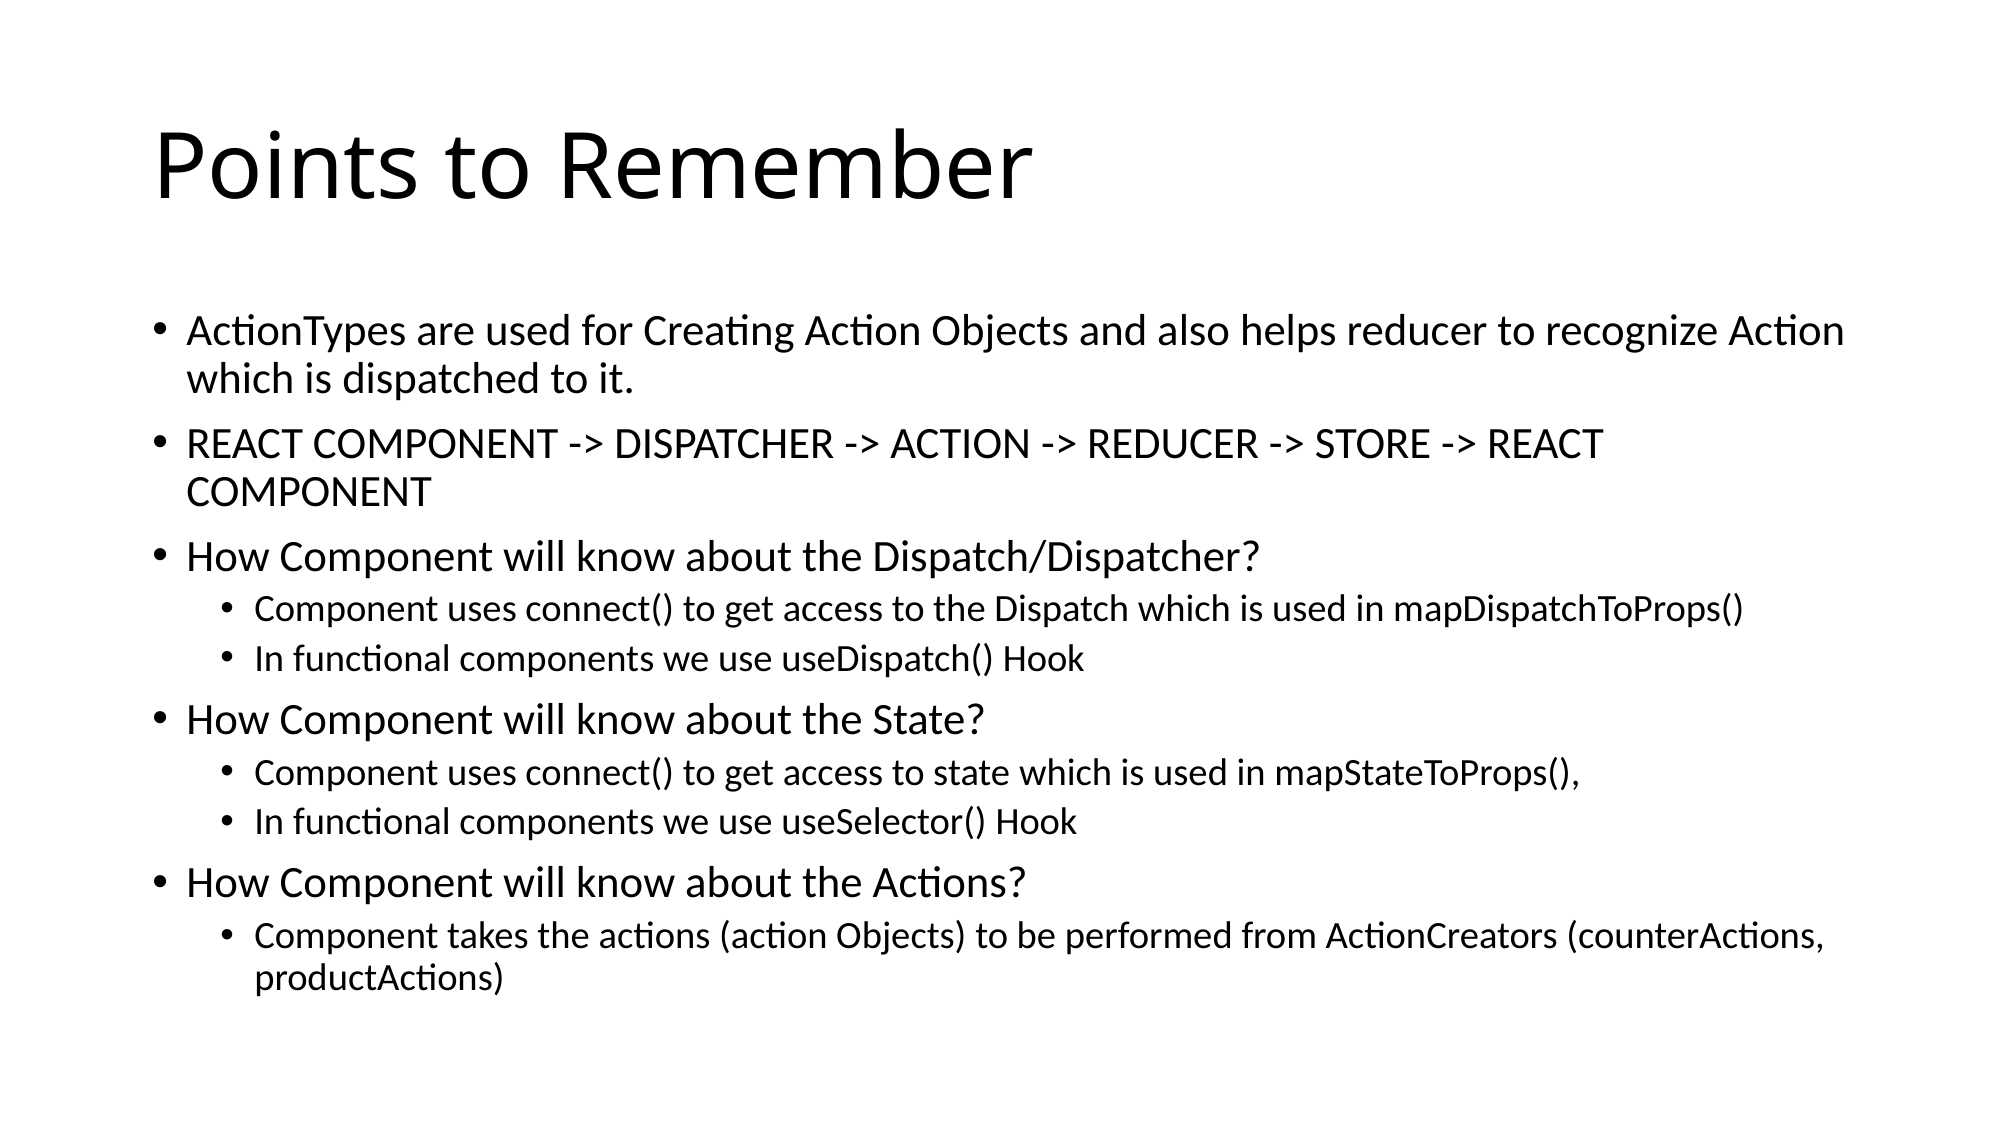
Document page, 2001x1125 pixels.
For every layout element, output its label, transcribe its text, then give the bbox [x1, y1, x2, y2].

title Points to Remember [137, 59, 1863, 278]
list ActionTypes are used for Creating Action Objects and also helps reducer to recognize Action which is dispatched to it. REACT COMPONENT -> DISPATCHER -> ACTION -> REDUCER -> STORE -> REACT COMPONENT How Component will know about the Dispatch/Dispatcher? Component uses connect() to get access to the Dispatch which is used in mapDispatchToProps() In functional components we use useDispatch() Hook How Component will know about the State? Component uses connect() to get access to state which is used in mapStateToProps(), In functional components we use useSelector() Hook How Component will know about the Actions? Component takes the actions (action Objects) to be performed from ActionCreators (counterActions, productActions) [137, 299, 1863, 1014]
